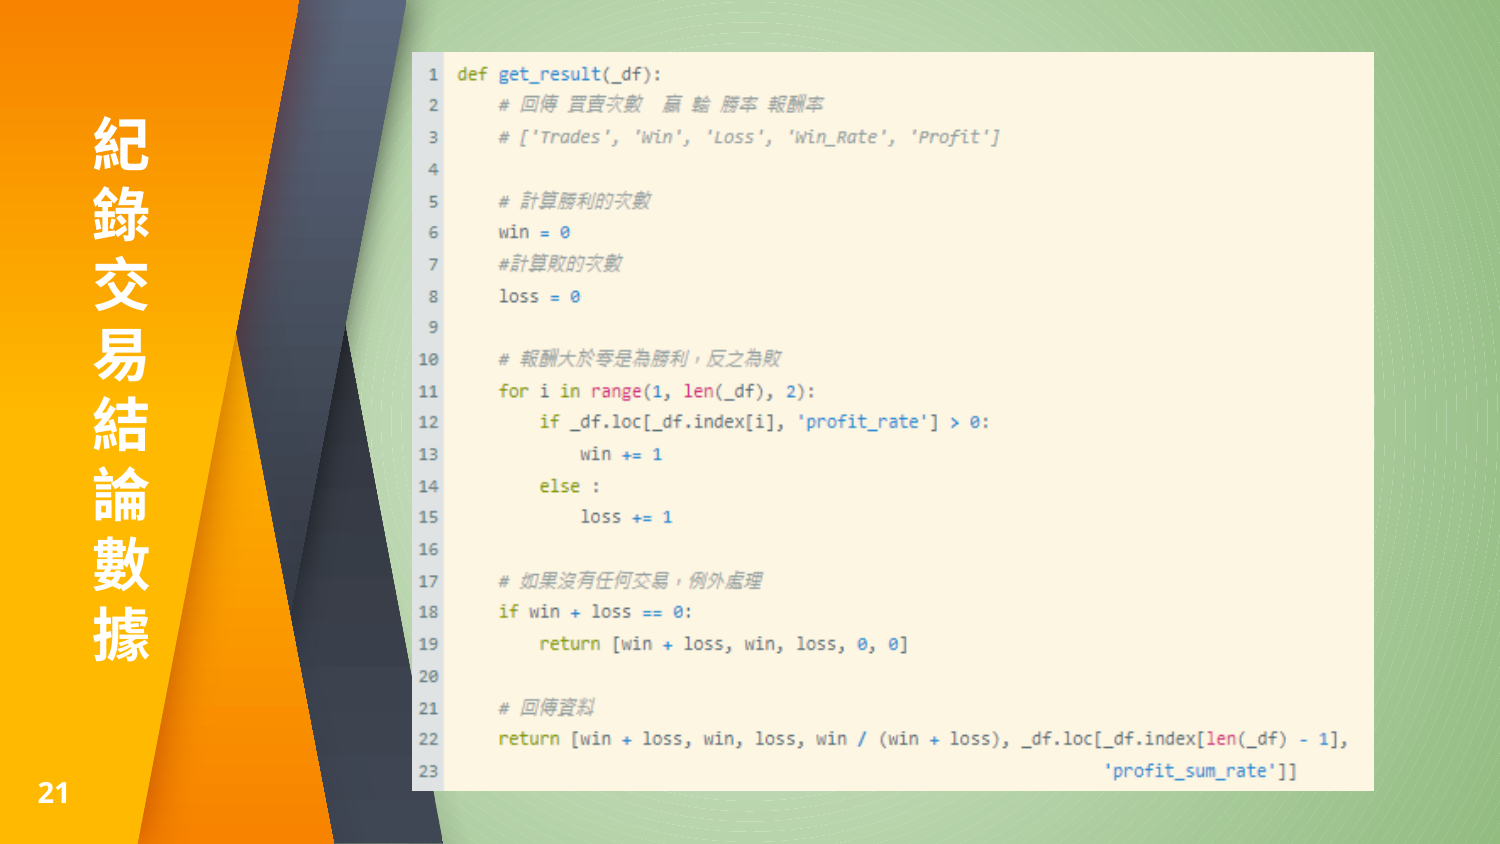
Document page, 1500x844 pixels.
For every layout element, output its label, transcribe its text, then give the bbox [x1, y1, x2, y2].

text_box 紀錄交易 結論數據 [77, 93, 169, 684]
picture [412, 52, 1374, 791]
slide_number 21 [37, 774, 99, 816]
